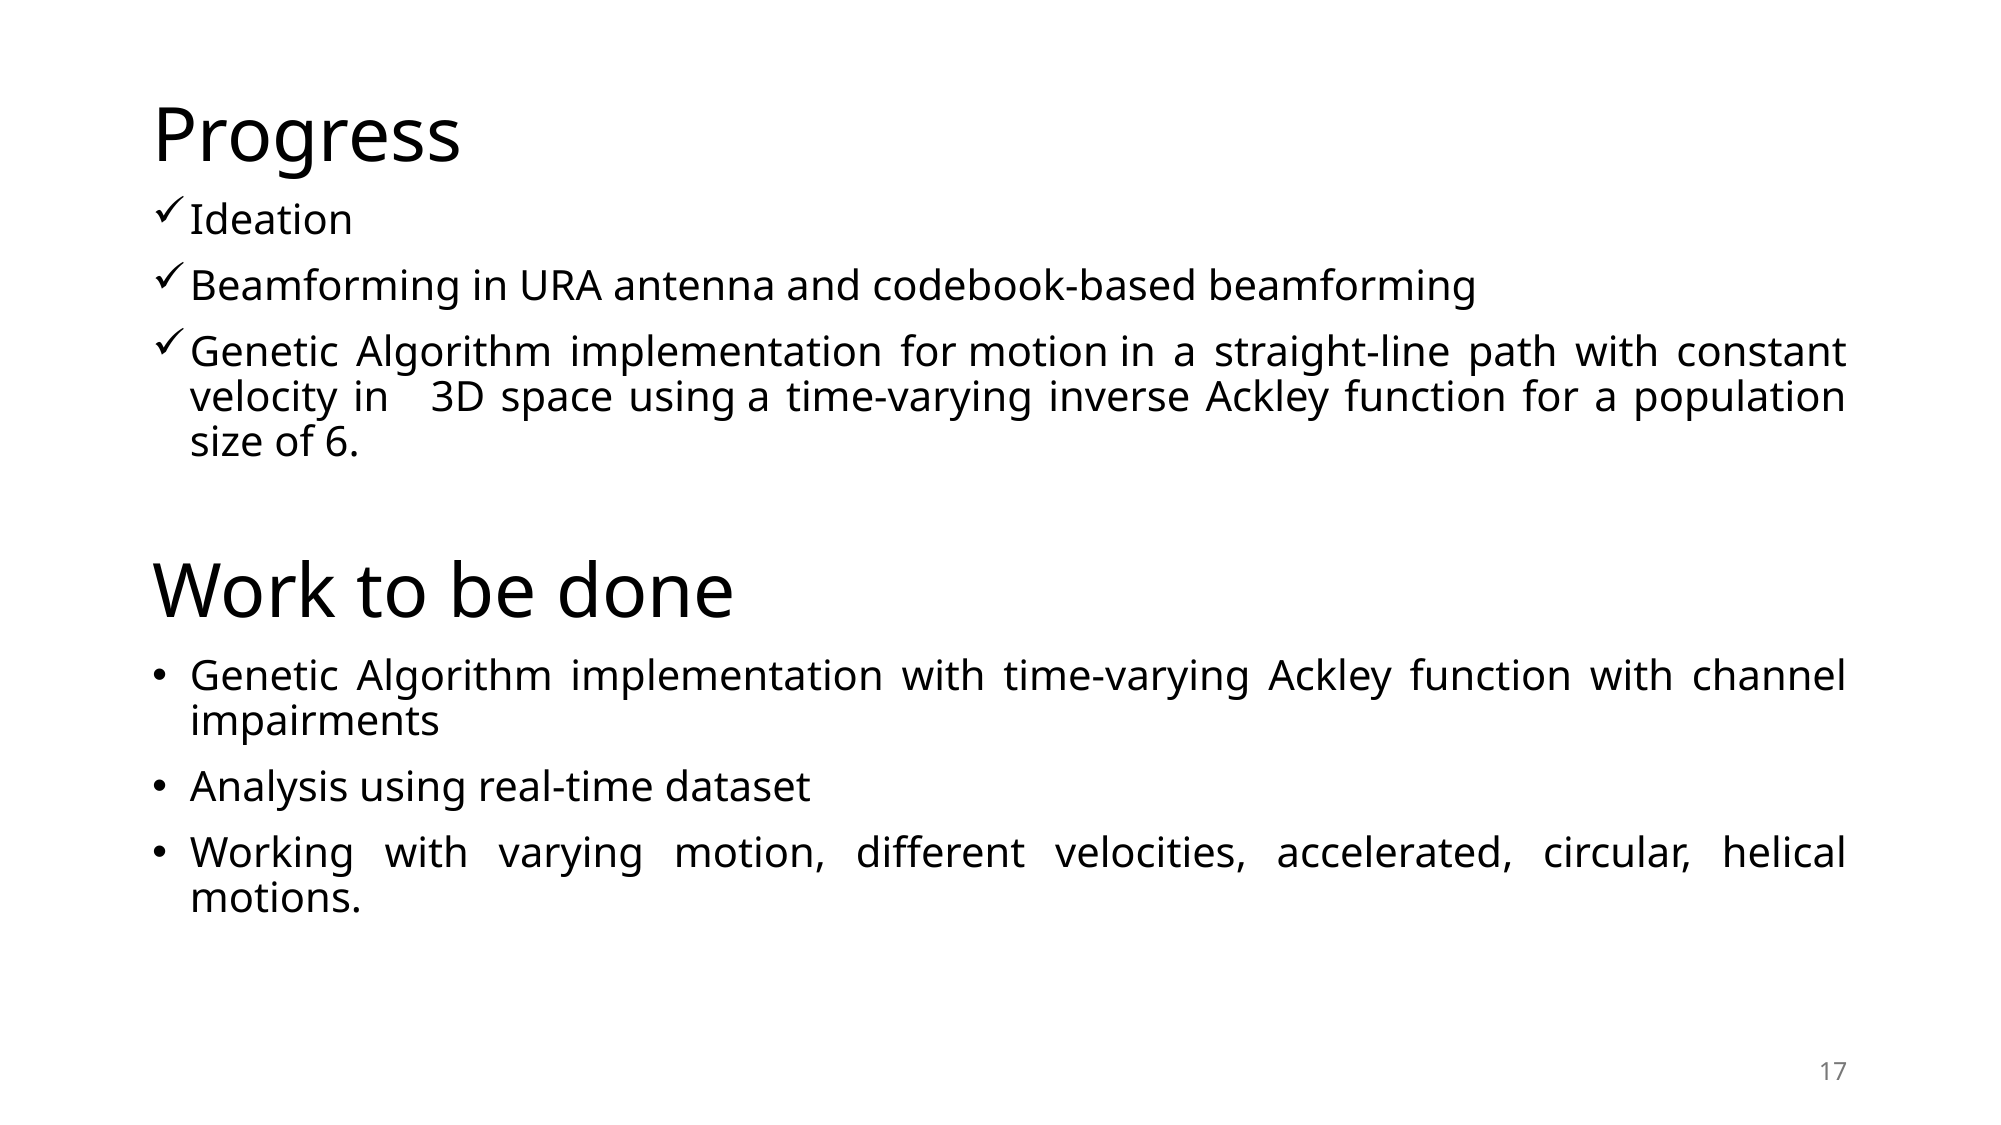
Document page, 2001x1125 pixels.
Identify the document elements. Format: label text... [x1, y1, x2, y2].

slide_number 17 [1412, 1042, 1863, 1103]
list Progress Ideation Beamforming in URA antenna and codebook-based beamforming Genetic Algorithm implementation for motion in a straight-line path with constant velocity in 3D space using a time-varying inverse Ackley function for a population size of 6. Work to be done Genetic Algorithm implementation with time-varying Ackley function with channel impairments Analysis using real-time dataset Working with varying motion, different velocities, accelerated, circular, helical motions. [137, 89, 1863, 1043]
